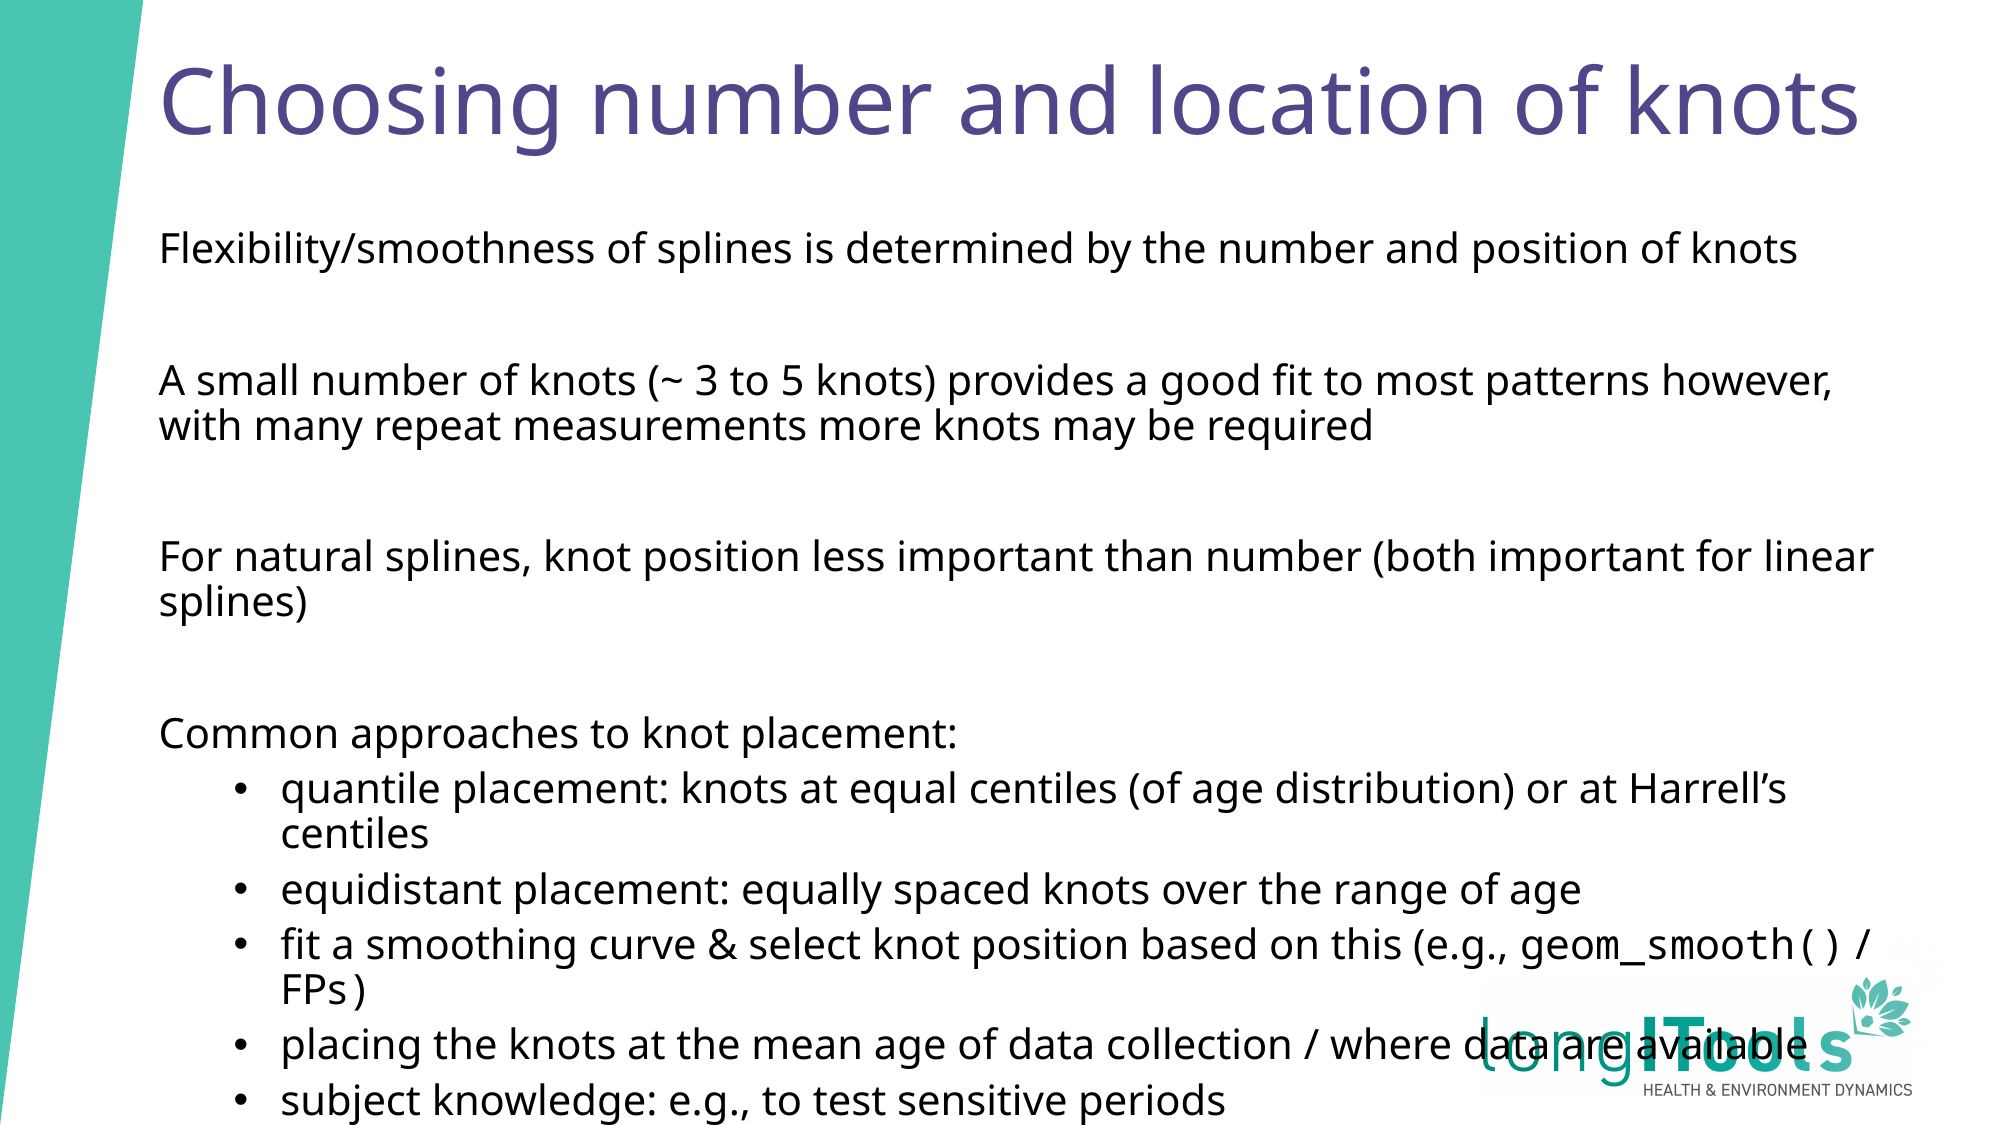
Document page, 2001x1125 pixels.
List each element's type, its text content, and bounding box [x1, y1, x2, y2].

title Choosing number and location of knots [143, 24, 1924, 185]
list Flexibility/smoothness of splines is determined by the number and position of knots A small number of knots (~ 3 to 5 knots) provides a good fit to most patterns however, with many repeat measurements more knots may be required For natural splines, knot position less important than number (both important for linear splines) Common approaches to knot placement: quantile placement: knots at equal centiles (of age distribution) or at Harrell’s centiles equidistant placement: equally spaced knots over the range of age fit a smoothing curve & select knot position based on this (e.g., geom_smooth() / FPs) placing the knots at the mean age of data collection / where data are available subject knowledge: e.g., to test sensitive periods [143, 219, 1924, 1000]
picture [1483, 933, 1947, 1096]
